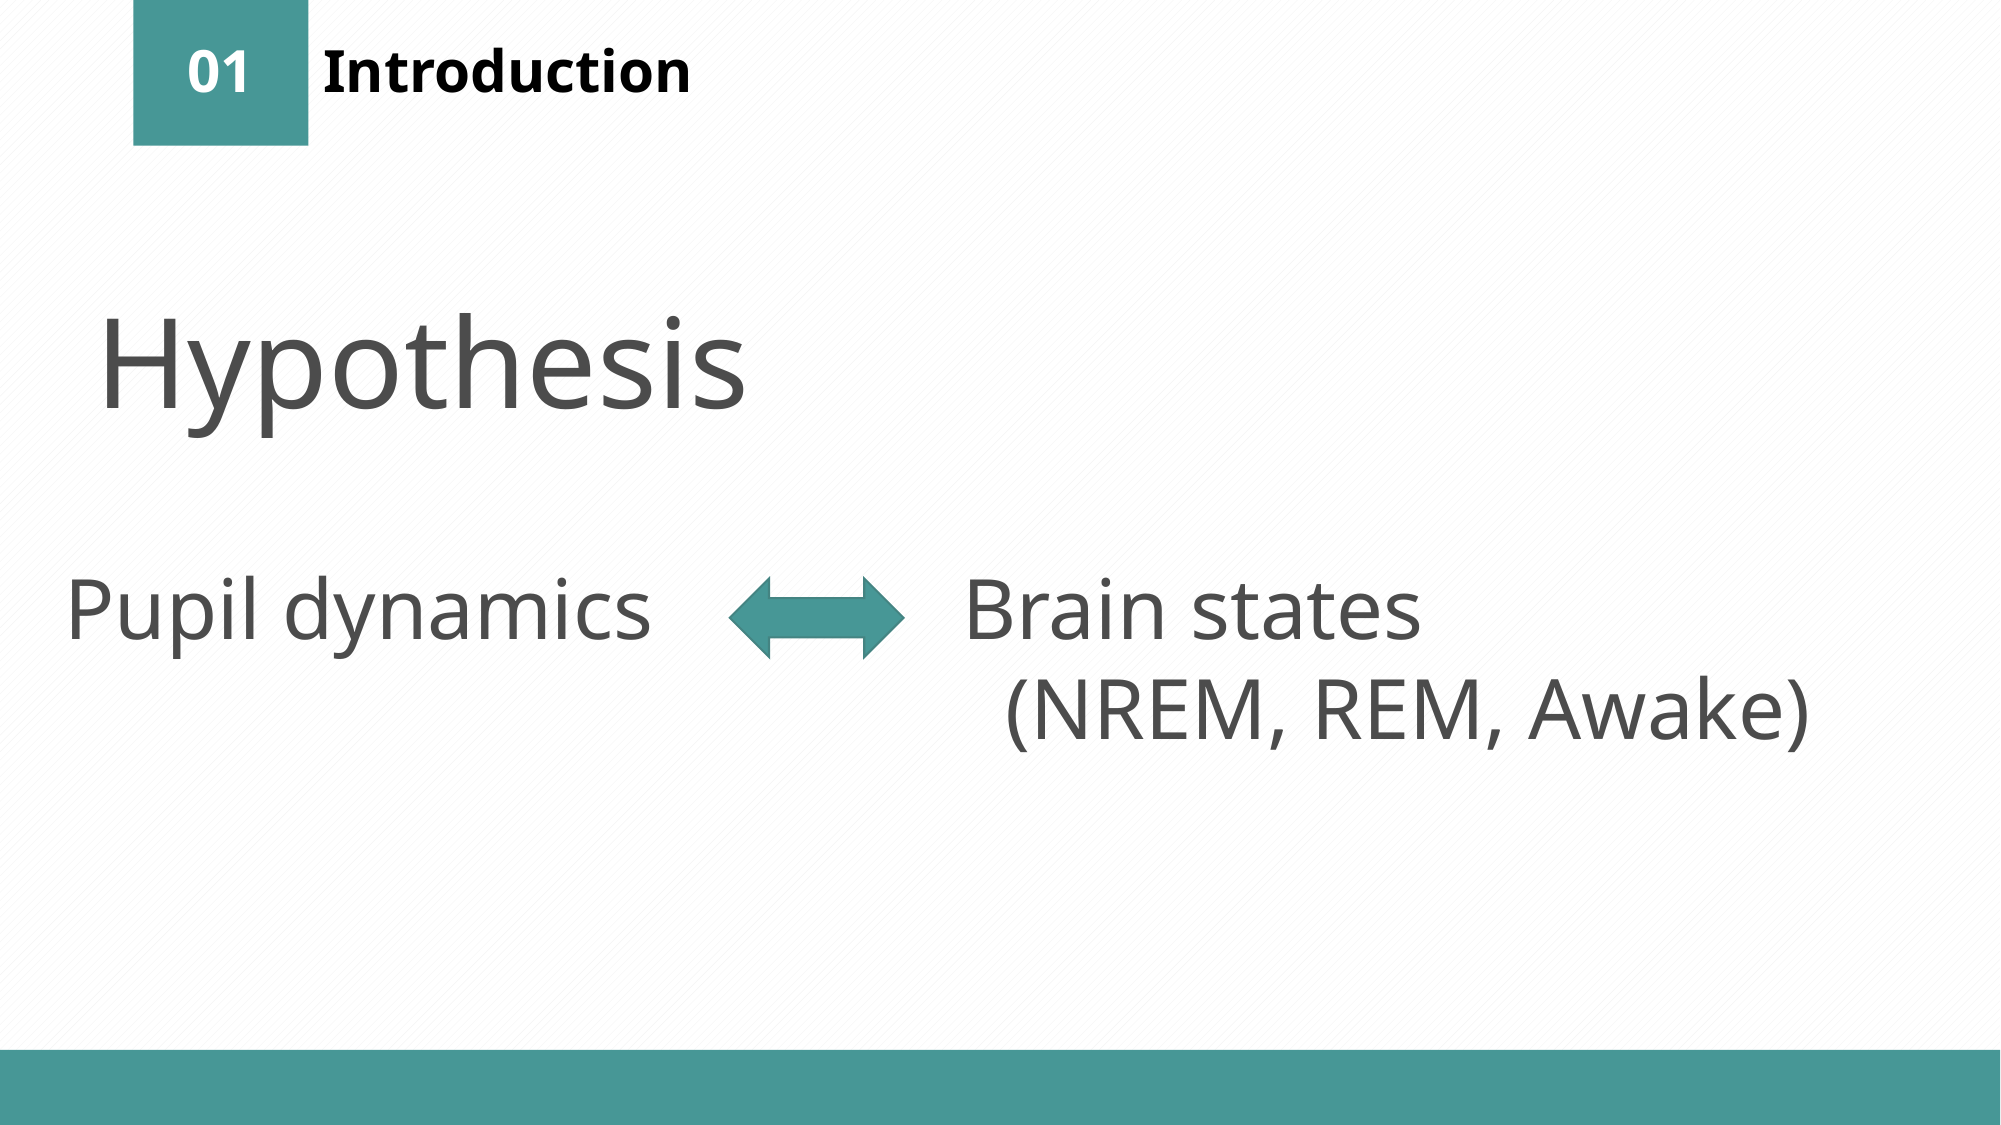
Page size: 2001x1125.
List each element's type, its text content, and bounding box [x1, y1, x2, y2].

text_box Hypothesis [80, 276, 793, 441]
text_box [49, 548, 2000, 766]
list Introduction [308, 34, 1087, 105]
list 01 [133, 34, 308, 105]
